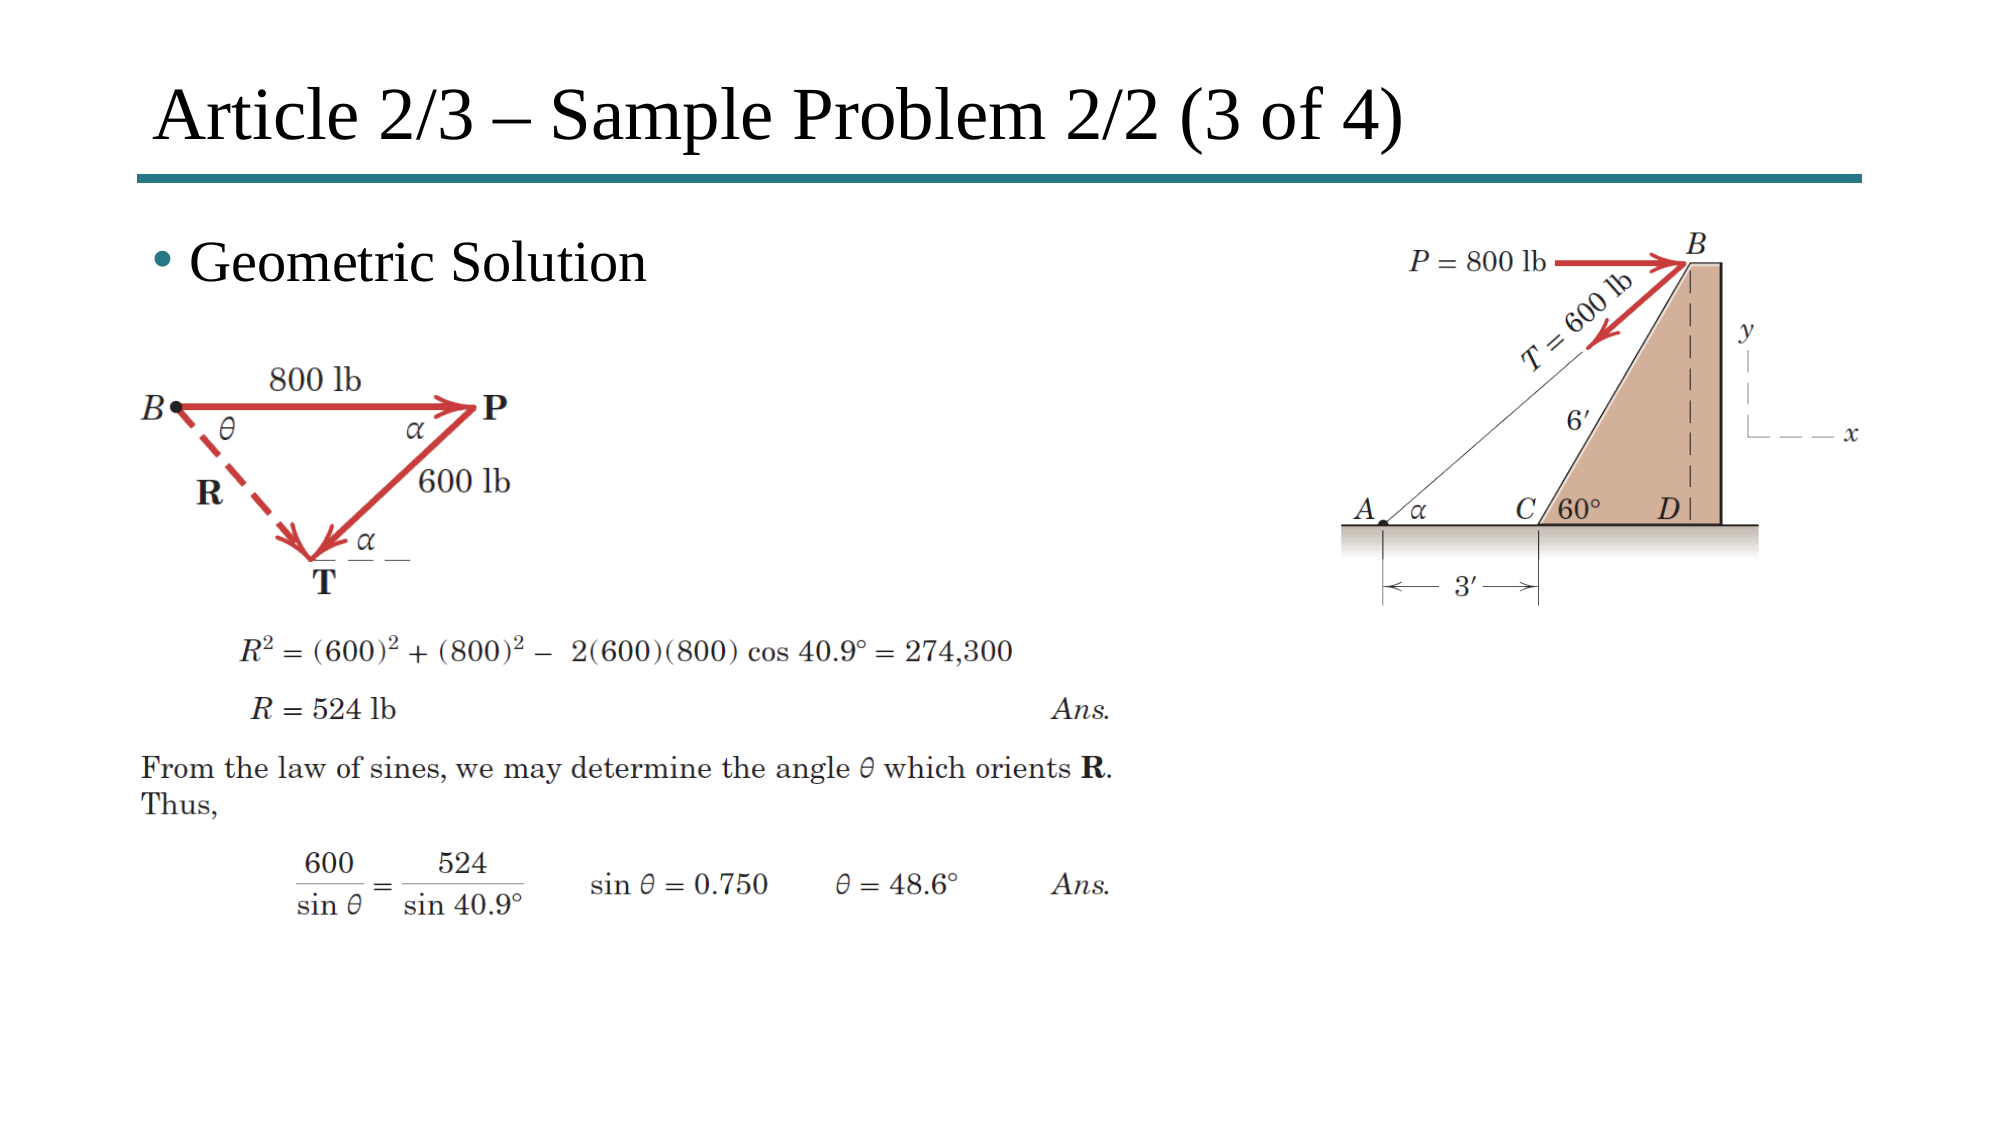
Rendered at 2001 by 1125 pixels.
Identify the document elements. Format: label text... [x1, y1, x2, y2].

list Geometric Solution [137, 223, 1863, 1091]
picture [1337, 223, 1863, 614]
title Article 2/3 – Sample Problem 2/2 (3 of 4) [137, 59, 1863, 170]
picture [137, 625, 1113, 932]
picture [137, 359, 519, 604]
